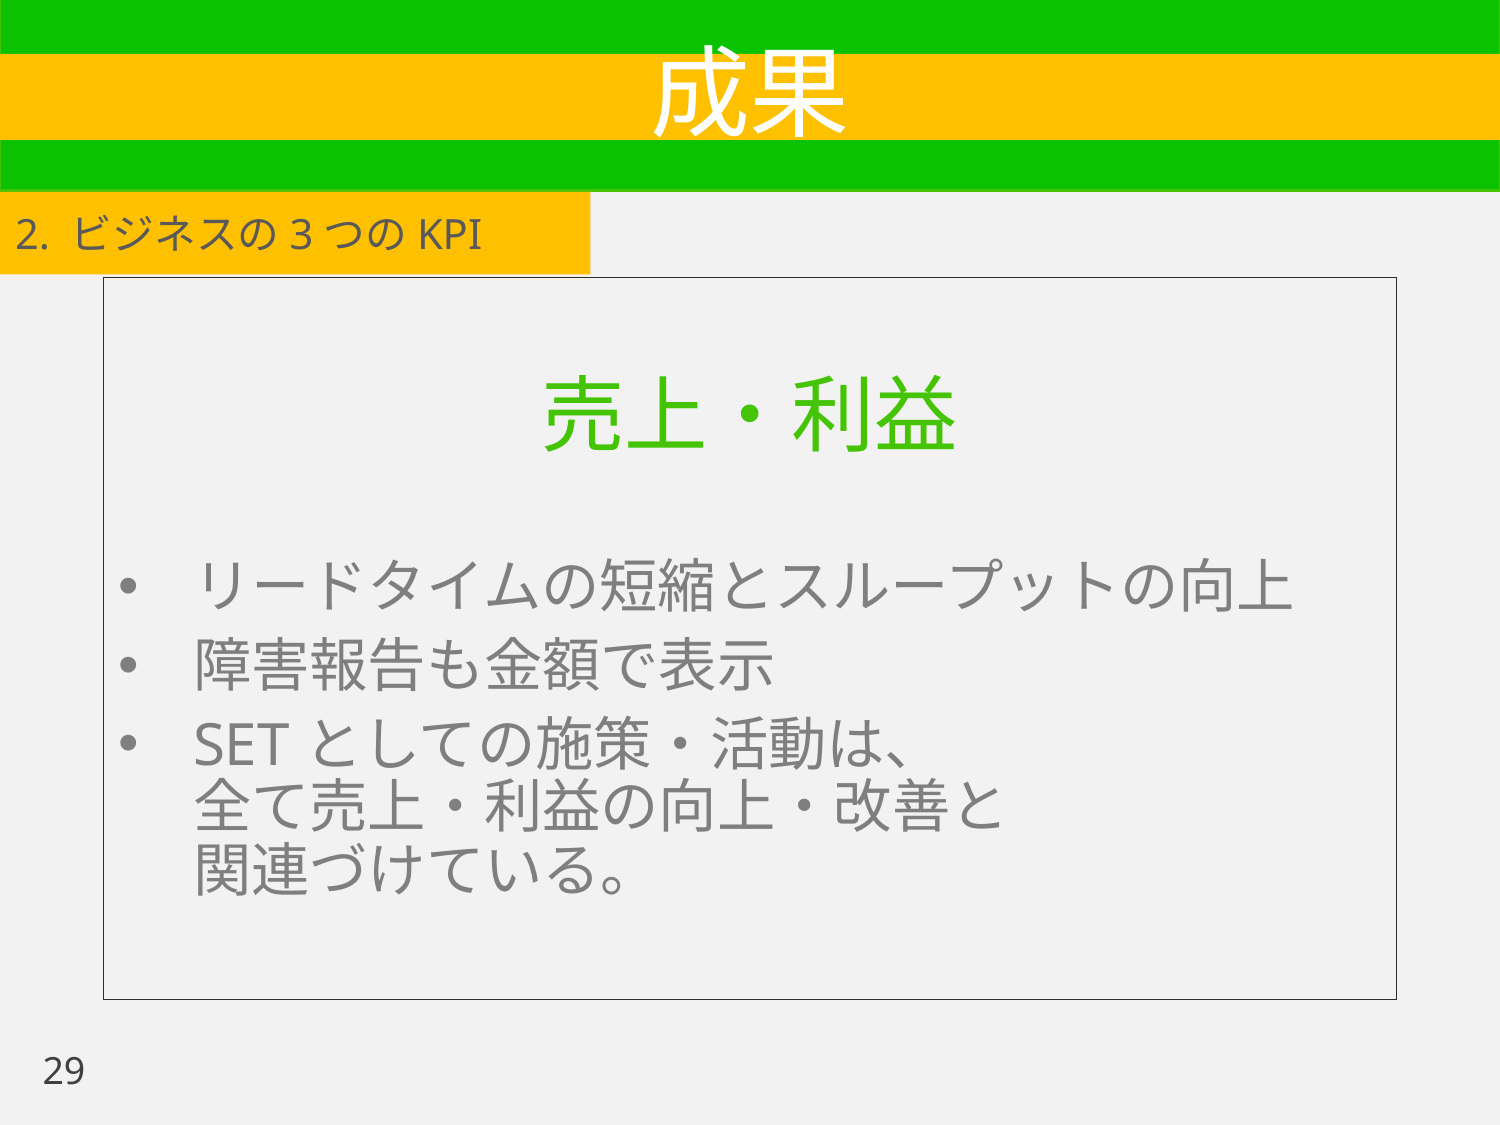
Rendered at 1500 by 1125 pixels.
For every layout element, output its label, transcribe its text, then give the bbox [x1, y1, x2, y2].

text_box 2. ビジネスの3つのKPI [0, 191, 591, 275]
list 売上・利益 リードタイムの短縮とスループットの向上 障害報告も金額で表示 SETとしての施策・活動は、 全て売上・利益の向上・改善と 関連づけている。 [103, 277, 1397, 1000]
title 成果 [0, 53, 1500, 140]
slide_number 29 [27, 1042, 146, 1102]
